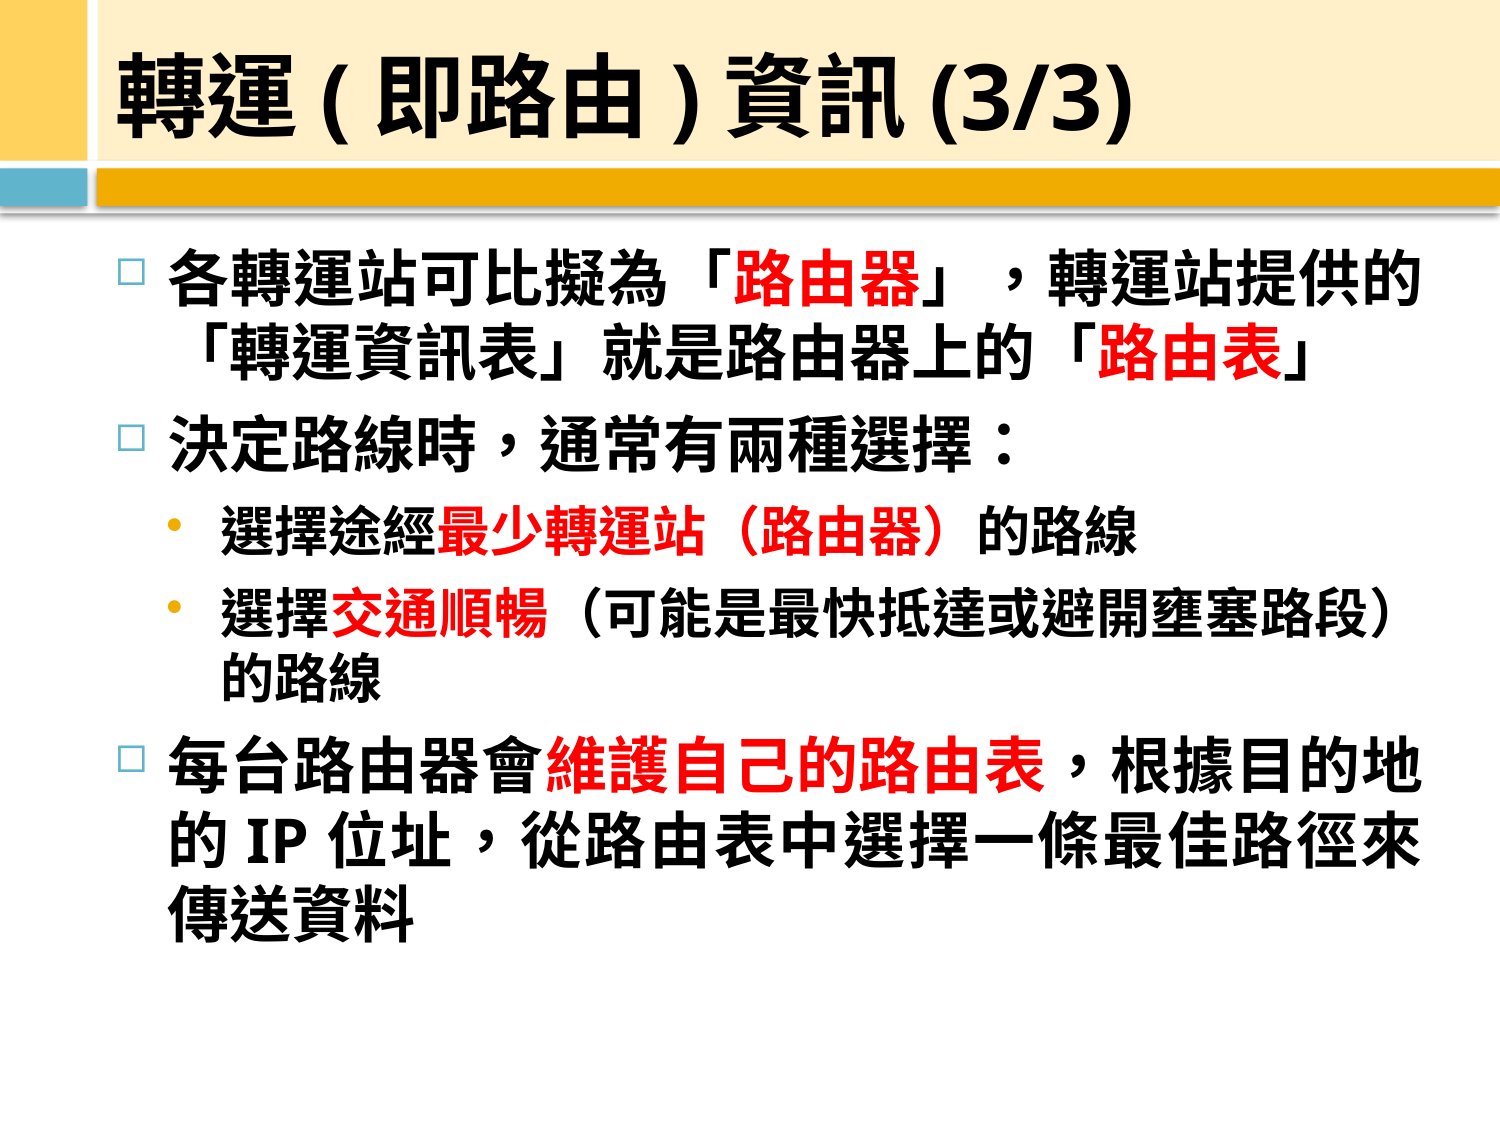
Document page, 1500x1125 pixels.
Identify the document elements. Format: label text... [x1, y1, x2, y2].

list 各轉運站可比擬為「路由器」，轉運站提供的「轉運資訊表」就是路由器上的「路由表」 決定路線時，通常有兩種選擇： 選擇途經最少轉運站（路由器）的路線 選擇交通順暢（可能是最快抵達或避開壅塞路段）的路線 每台路由器會維護自己的路由表，根據目的地的IP位址，從路由表中選擇一條最佳路徑來傳送資料 [100, 231, 1438, 1024]
title 轉運(即路由)資訊(3/3) [100, 26, 1438, 161]
